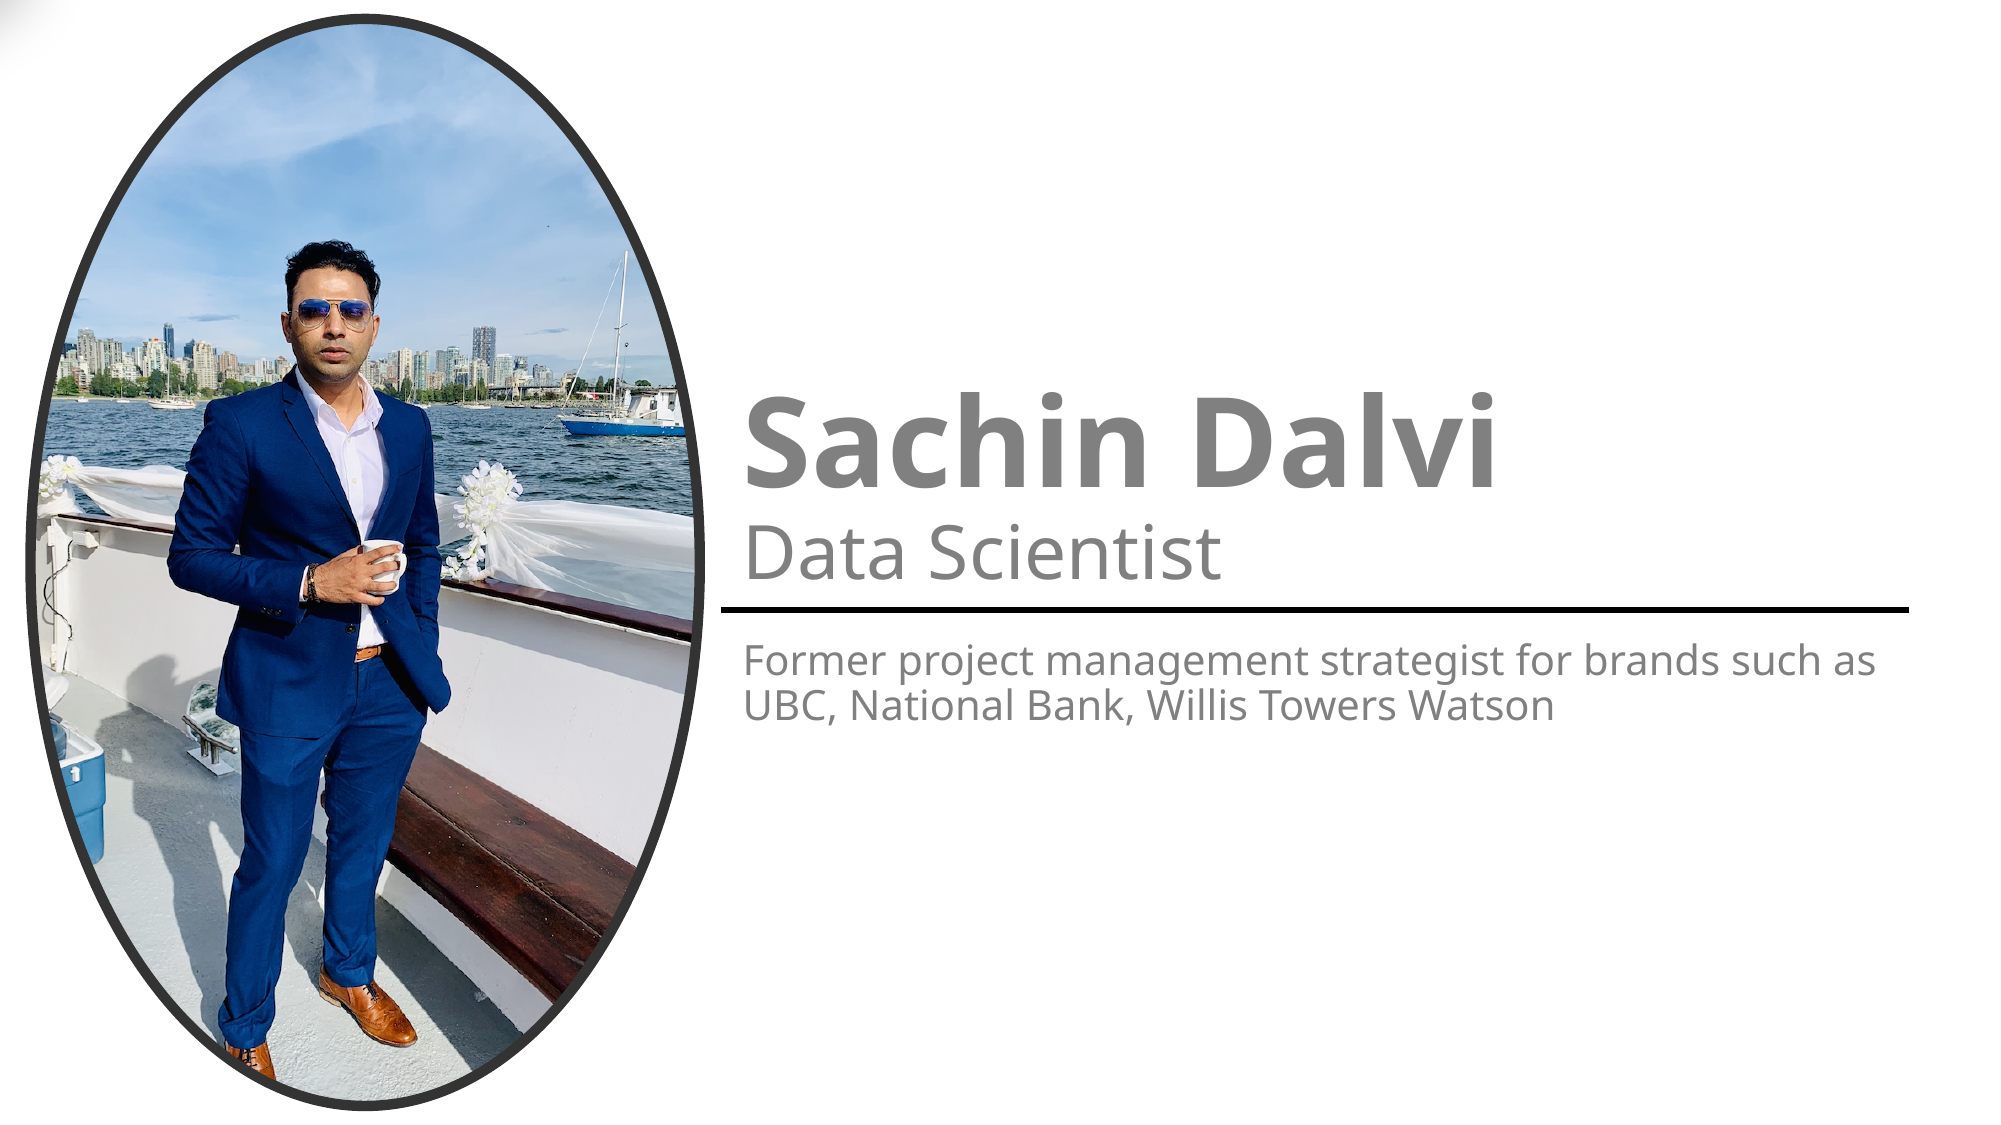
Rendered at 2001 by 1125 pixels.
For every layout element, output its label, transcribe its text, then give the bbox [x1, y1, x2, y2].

title Sachin Dalvi Data Scientist [727, 211, 1603, 604]
subtitle Former project management strategist for brands such as UBC, National Bank, Willis Towers Watson [727, 632, 1949, 904]
picture [30, 18, 700, 1106]
